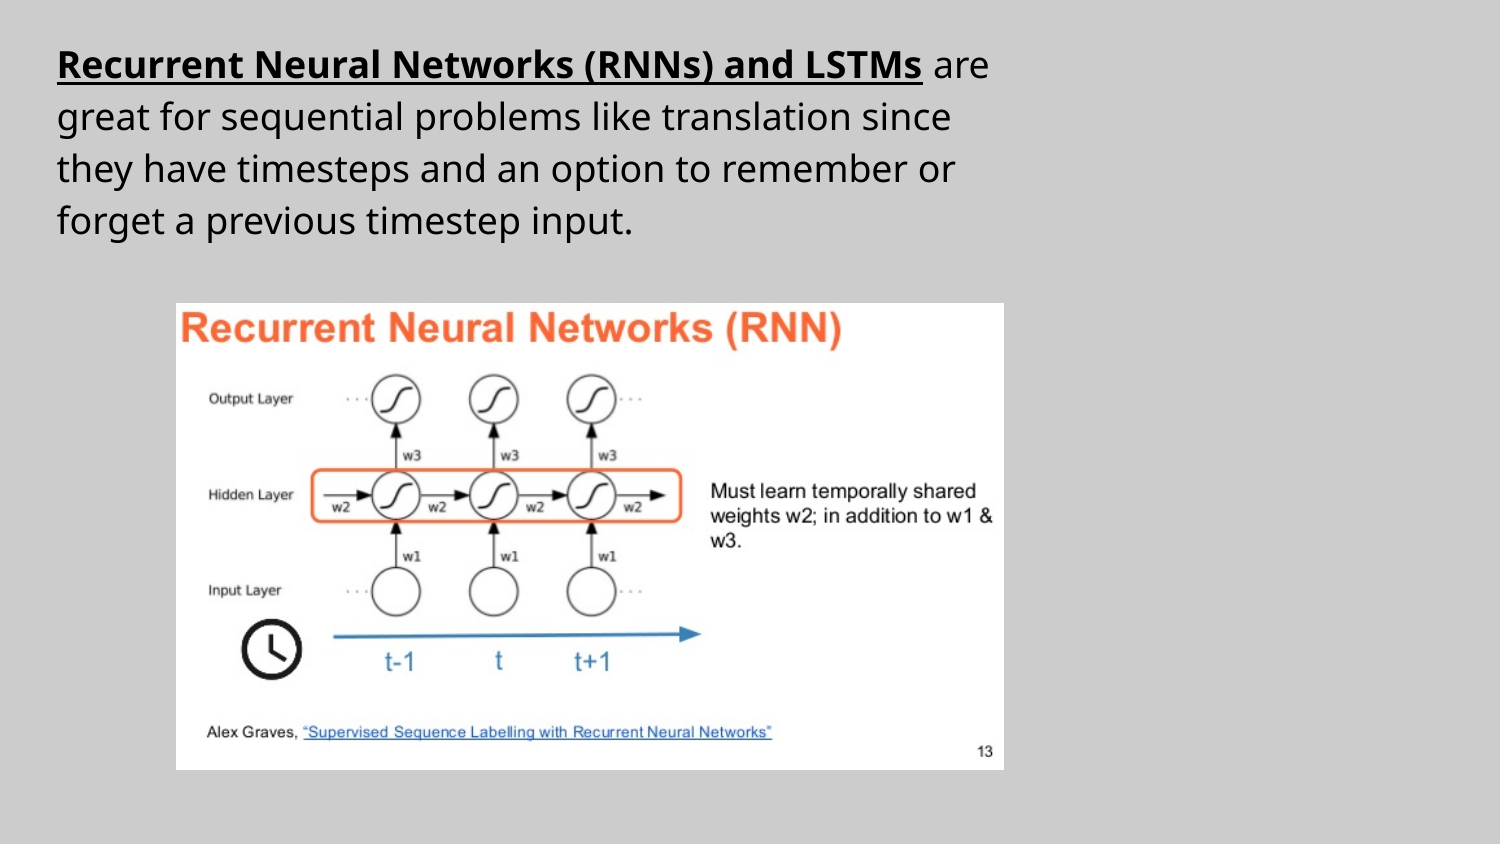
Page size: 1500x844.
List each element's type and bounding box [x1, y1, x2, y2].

picture [175, 303, 1004, 770]
title [41, 19, 1018, 794]
